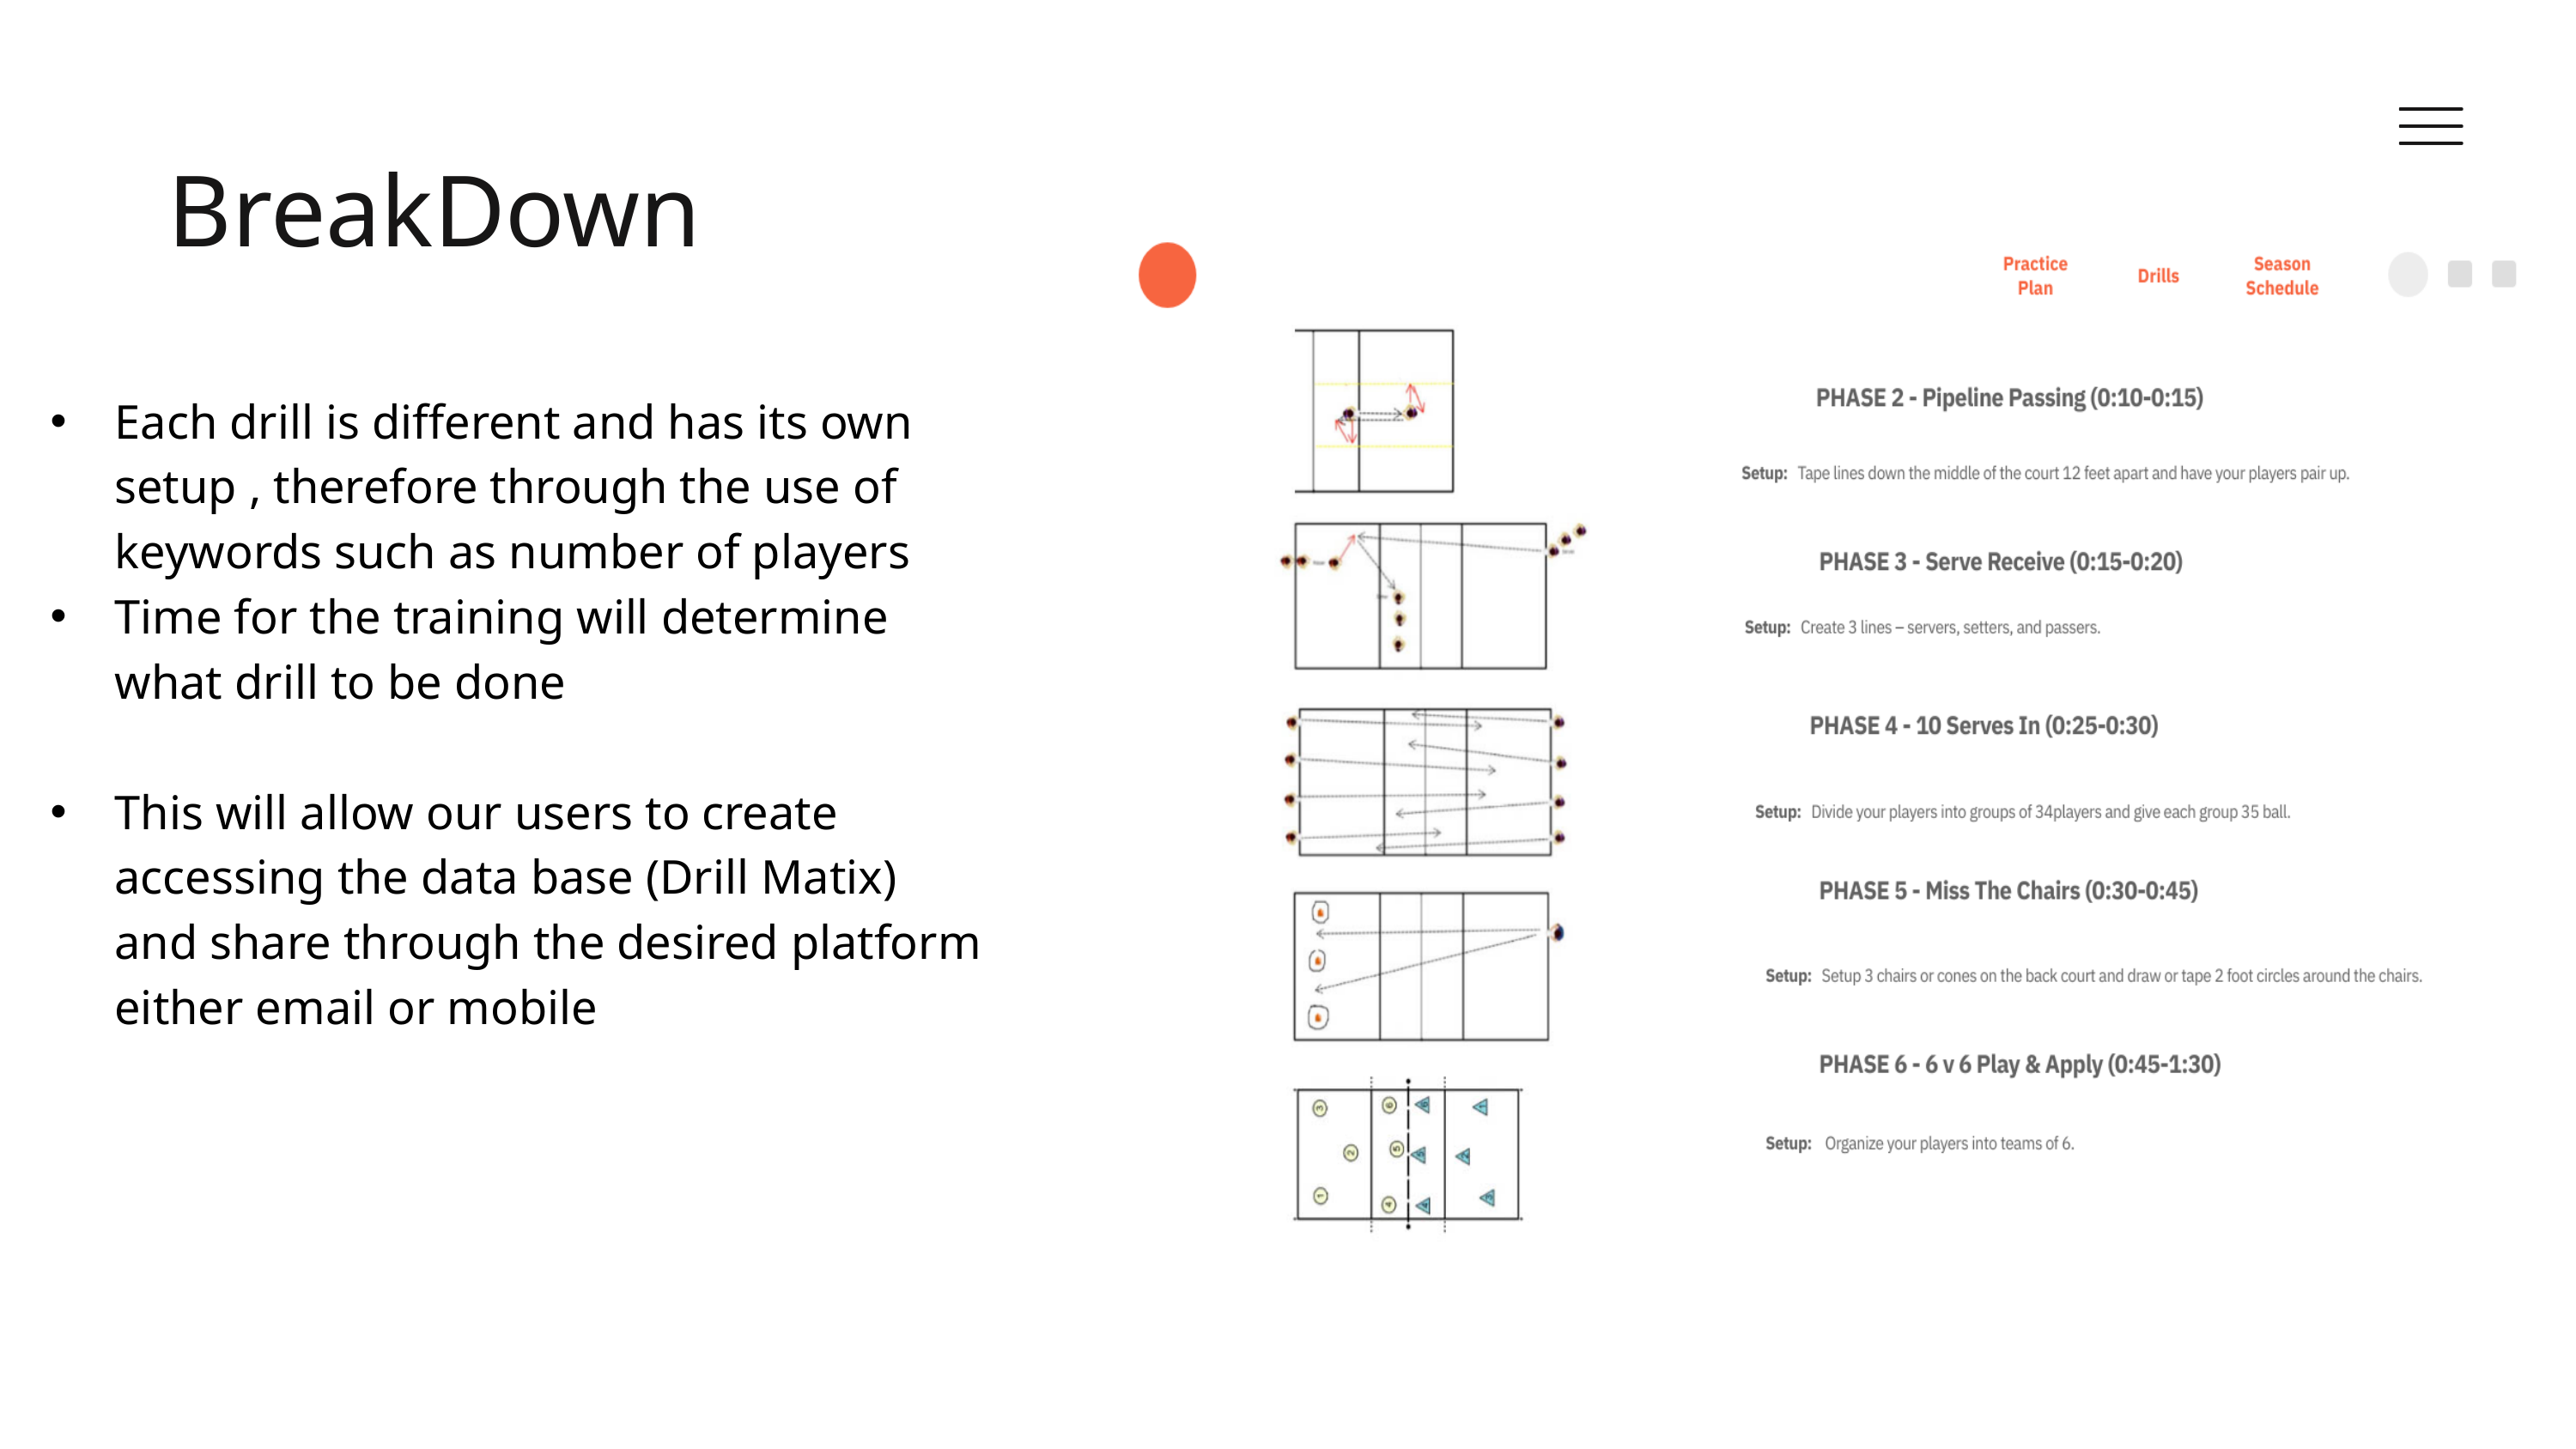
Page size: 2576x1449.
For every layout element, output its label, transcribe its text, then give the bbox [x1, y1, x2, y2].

picture [1066, 179, 2576, 1272]
text_box Each drill is different and has its own setup , therefore through the use of keywords such as number of players Time for the training will determine what drill to be done This will allow our users to create accessing the data base (Drill Matix) and share through the desired platform either email or mobile [10, 383, 987, 1034]
text_box BreakDown [167, 128, 1166, 267]
text_box [2398, 107, 2464, 145]
